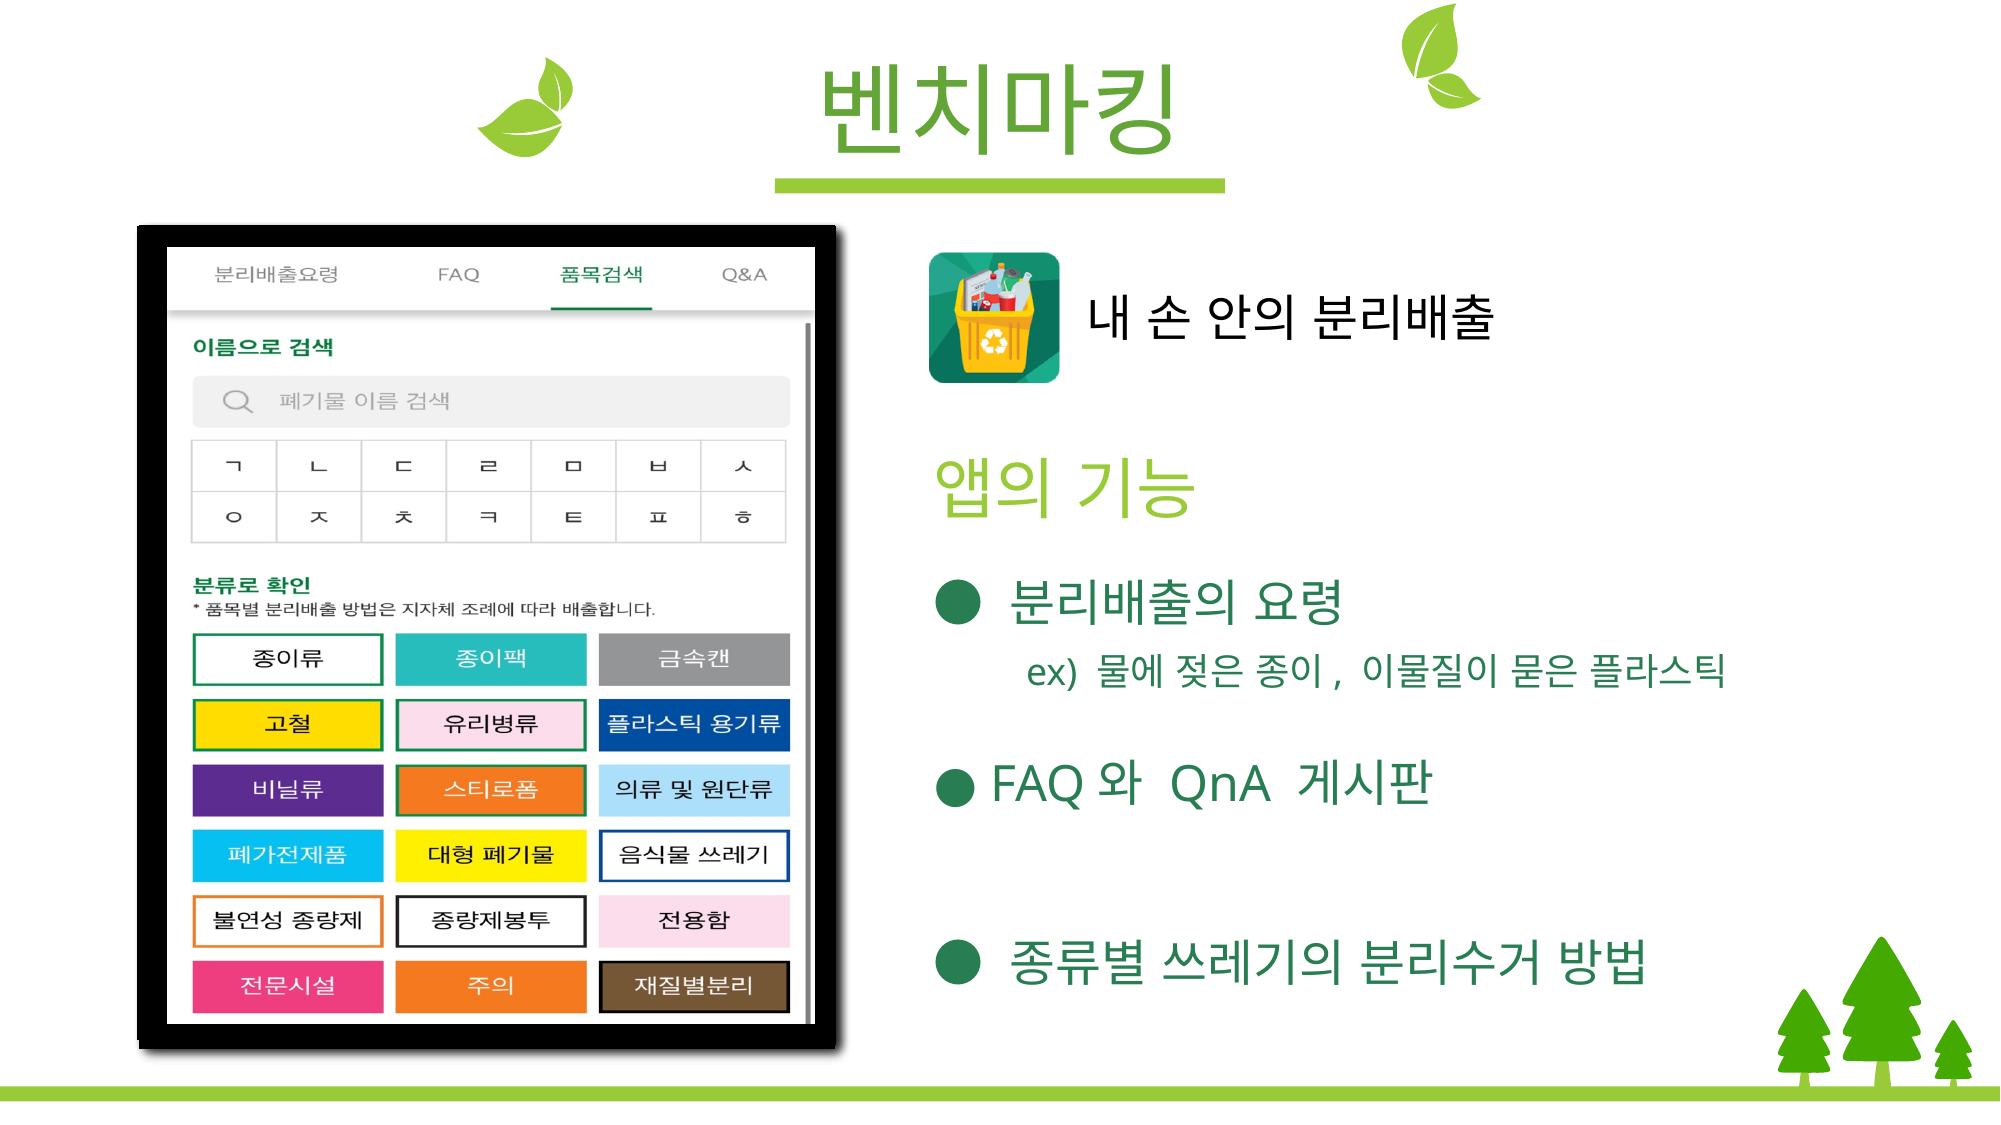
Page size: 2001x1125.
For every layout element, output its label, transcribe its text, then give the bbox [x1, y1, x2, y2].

picture [157, 245, 816, 1029]
list 벤치마킹 [50, 55, 1950, 175]
text_box ex) 물에 젖은 종이, 이물질이 묻은 플라스틱 [1011, 640, 1743, 701]
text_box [918, 243, 1840, 392]
text_box 앱의 기능 ● 분리배출의 요령 ● FAQ와 QnA 게시판 ● 종류별 쓰레기의 분리수거 방법 [918, 439, 1780, 1044]
